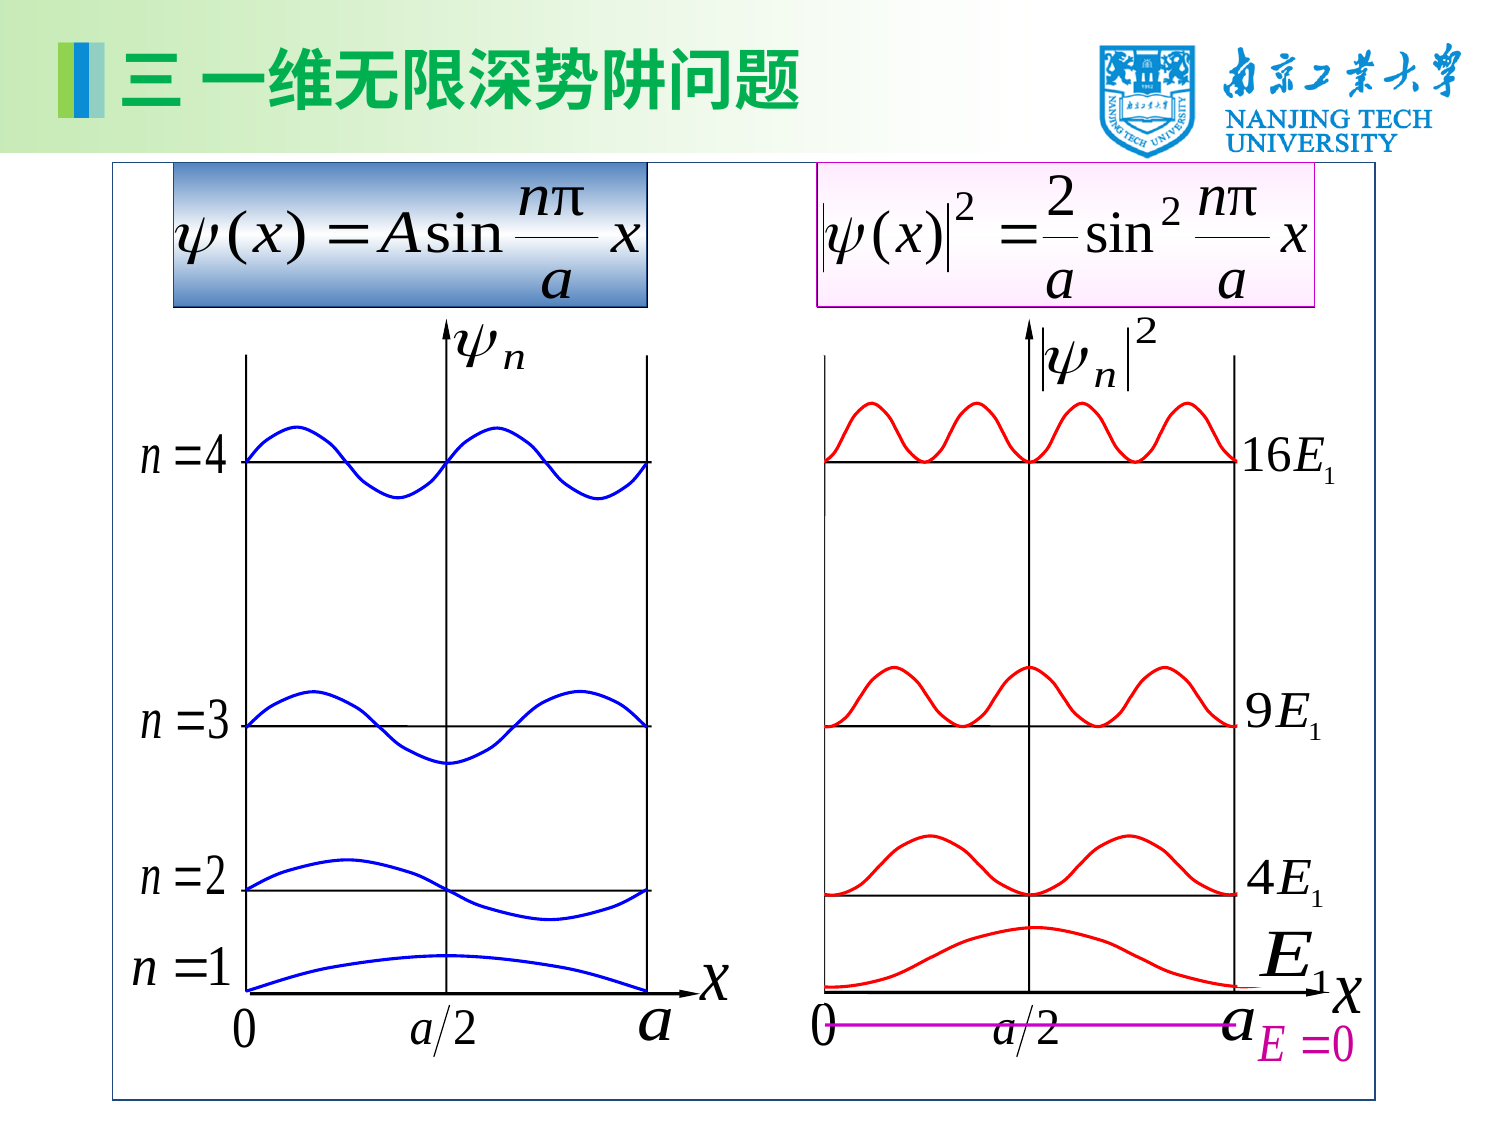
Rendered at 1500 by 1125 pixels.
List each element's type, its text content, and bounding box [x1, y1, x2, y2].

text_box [112, 162, 1376, 1101]
text_box 三 一维无限深势阱问题 [72, 30, 872, 126]
picture [0, 0, 1500, 1125]
